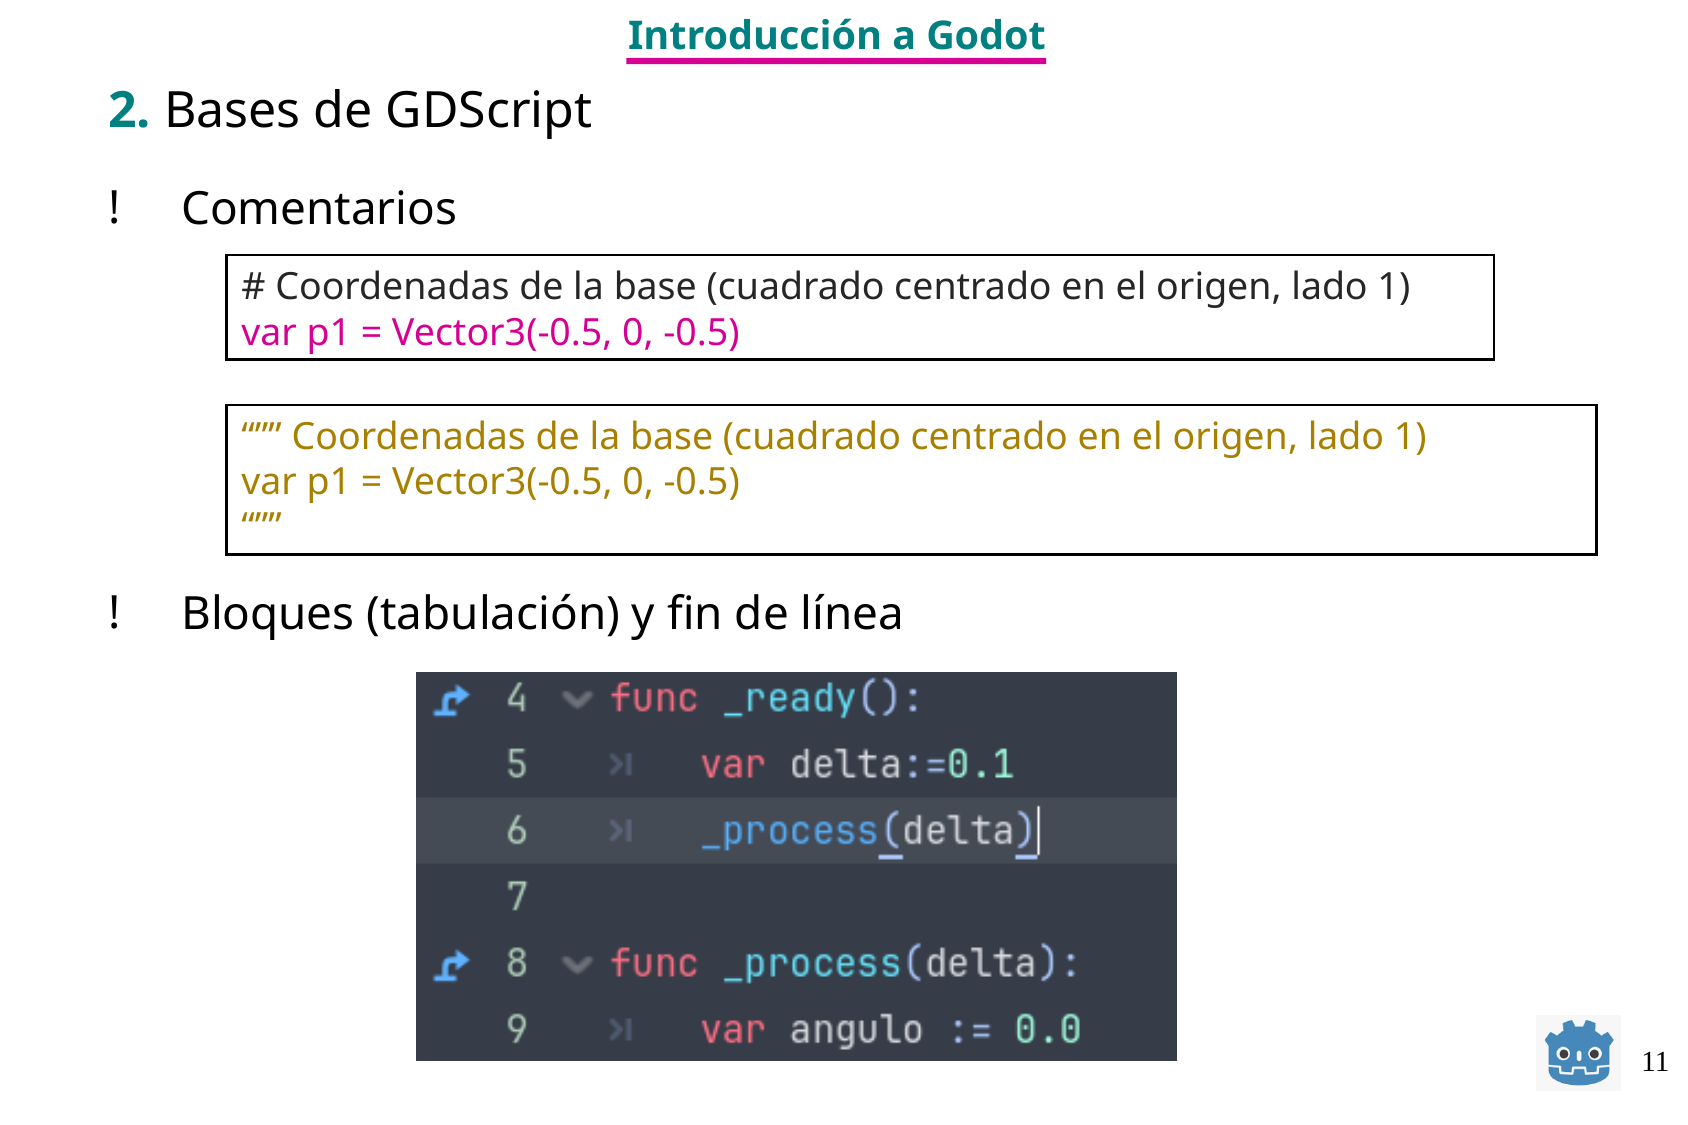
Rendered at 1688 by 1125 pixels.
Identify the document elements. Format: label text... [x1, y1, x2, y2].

picture [1535, 1015, 1621, 1091]
text_box # Coordenadas de la base (cuadrado centrado en el origen, lado 1) var p1 = Vector3(-0.5, 0, -0.5) [226, 255, 1494, 360]
picture [415, 672, 1177, 1061]
text_box 2. Bases de GDScript Comentarios Bloques (tabulación) y fin de línea [91, 68, 1539, 807]
slide_number 11 [1482, 1034, 1685, 1110]
text_box Introducción a Godot [149, 0, 1525, 78]
text_box “”” Coordenadas de la base (cuadrado centrado en el origen, lado 1) var p1 = Vector3(-0.5, 0, -0.5) “”” [226, 404, 1597, 555]
